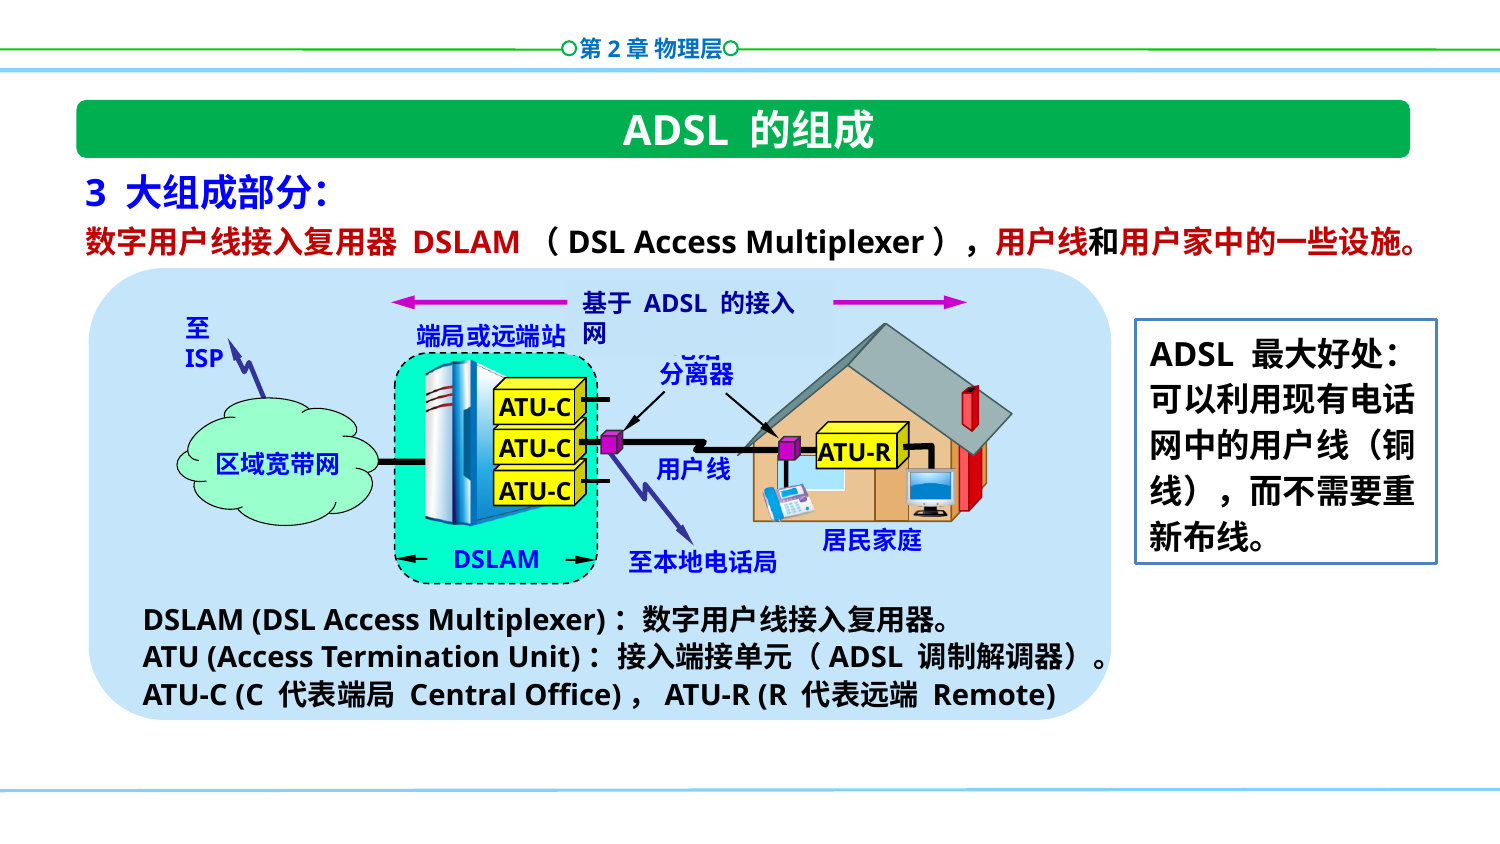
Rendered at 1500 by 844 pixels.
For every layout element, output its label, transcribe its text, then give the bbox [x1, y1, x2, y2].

text_box 3 大组成部分： 数字用户线接入复用器 DSLAM（DSL Access Multiplexer），用户线和用户家中的一些设施。 [70, 160, 1428, 267]
list ADSL 的组成 [204, 99, 1293, 158]
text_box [88, 267, 1118, 721]
text_box ADSL 最大好处：可以利用现有电话网中的用户线（铜线），而不需要重新布线。 [1133, 317, 1438, 565]
